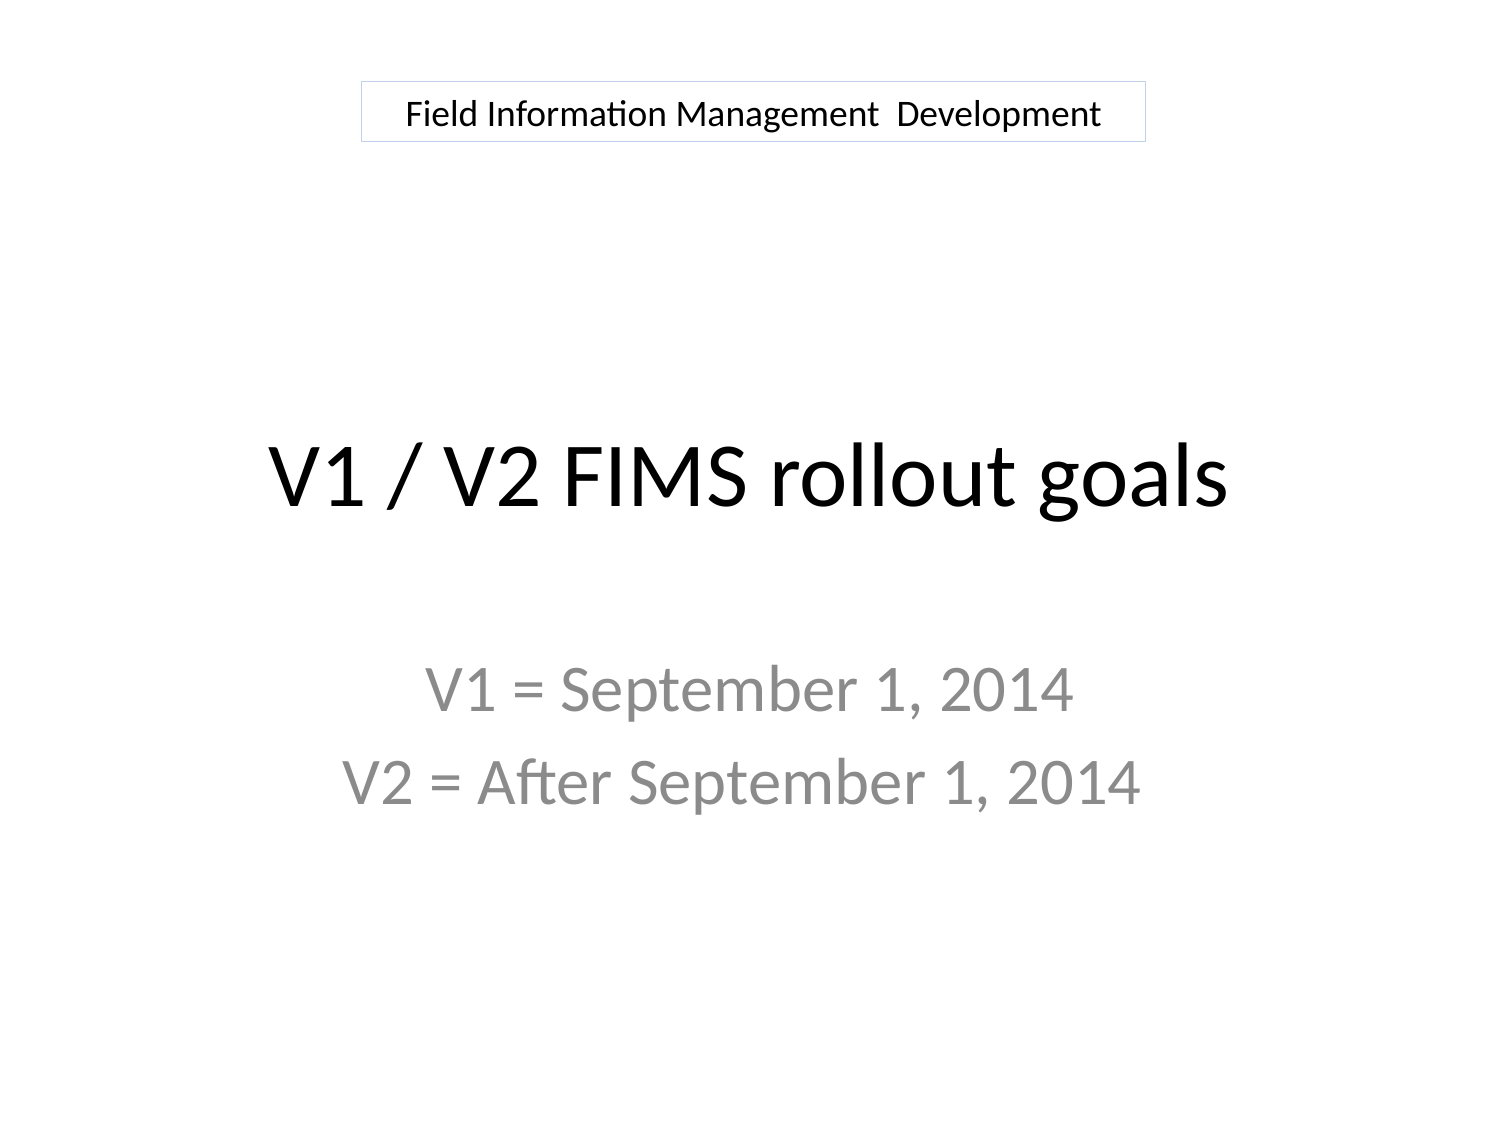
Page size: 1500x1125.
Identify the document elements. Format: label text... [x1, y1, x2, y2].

text_box Field Information Management Development [361, 81, 1146, 142]
subtitle V1 = September 1, 2014 V2 = After September 1, 2014 [225, 637, 1275, 925]
title V1 / V2 FIMS rollout goals [112, 349, 1388, 591]
